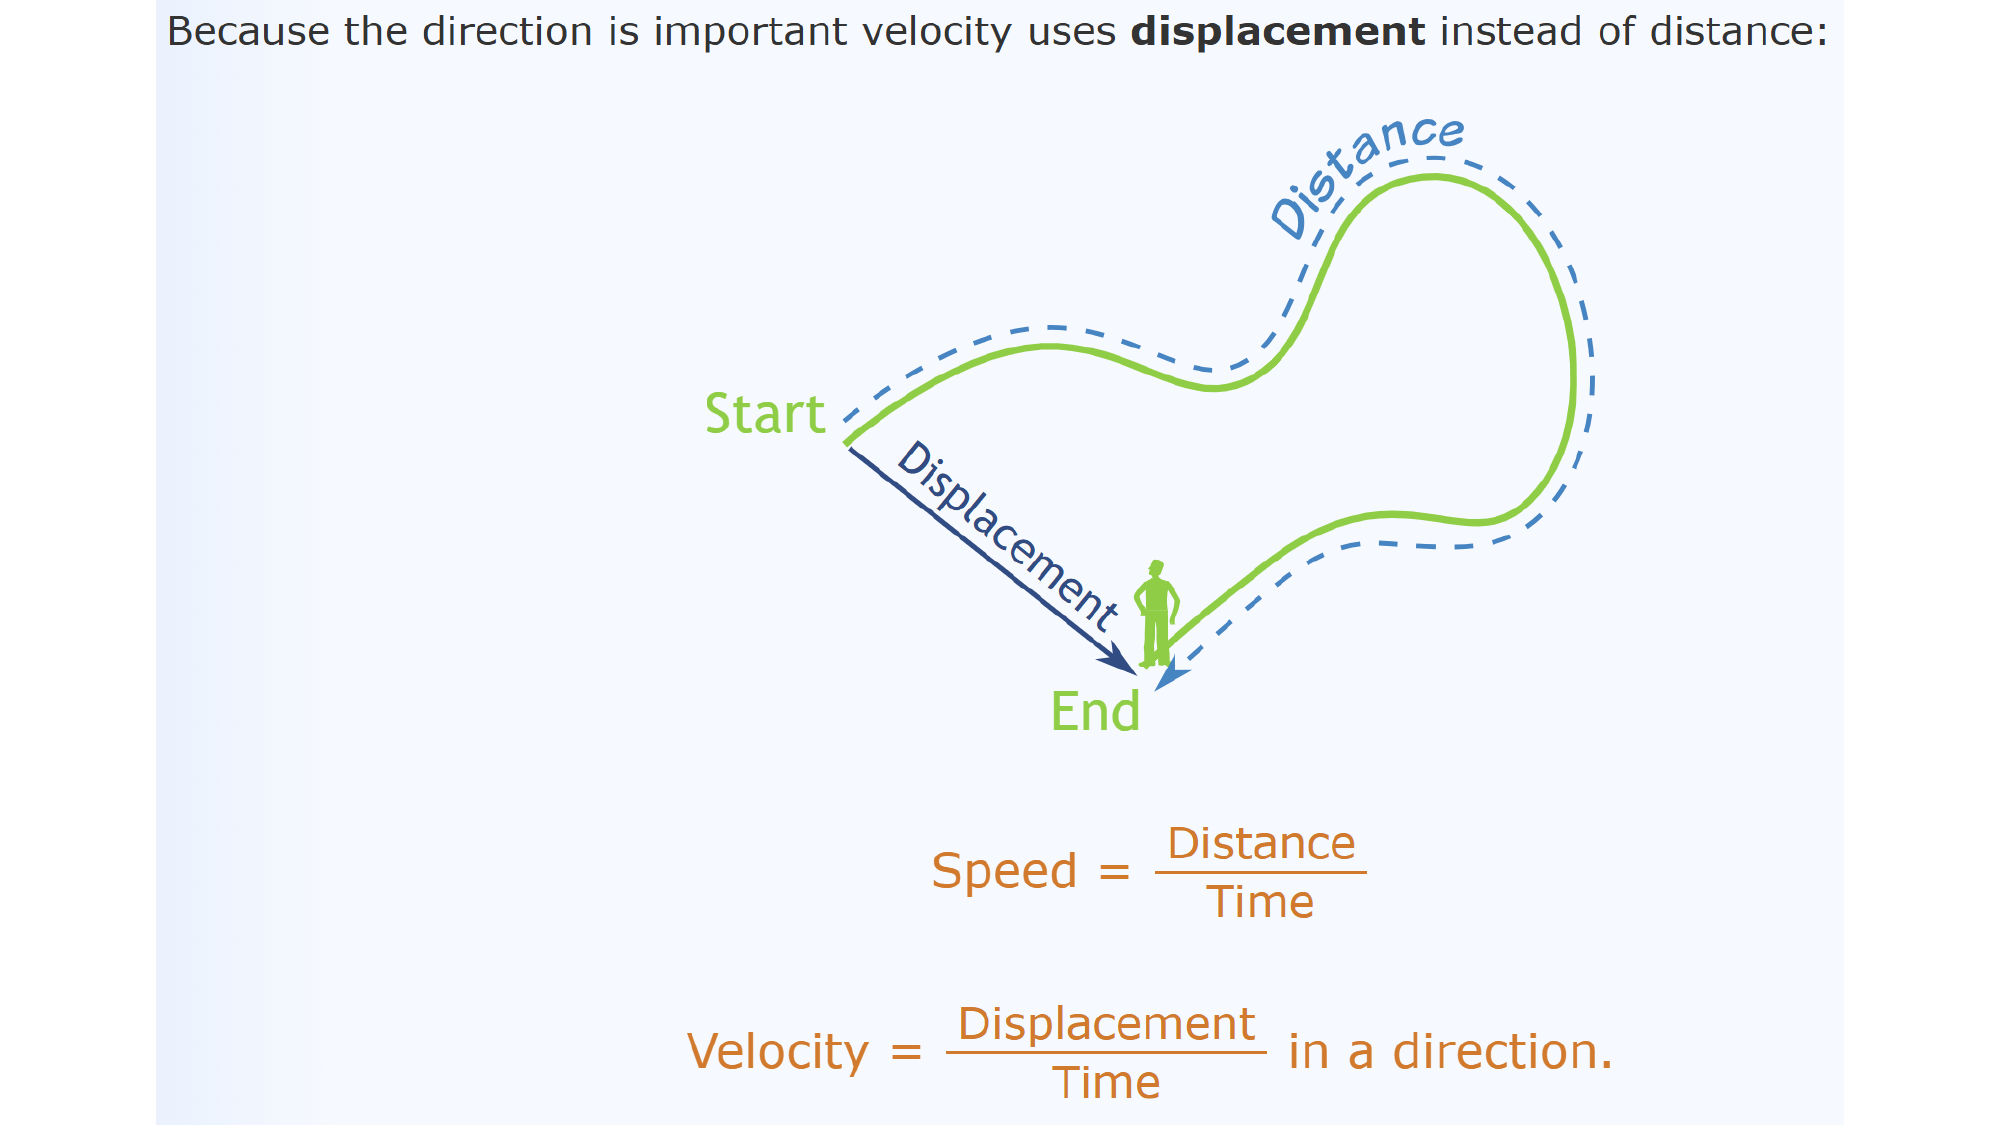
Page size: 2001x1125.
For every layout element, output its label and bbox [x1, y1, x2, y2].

picture [156, 0, 1844, 1125]
